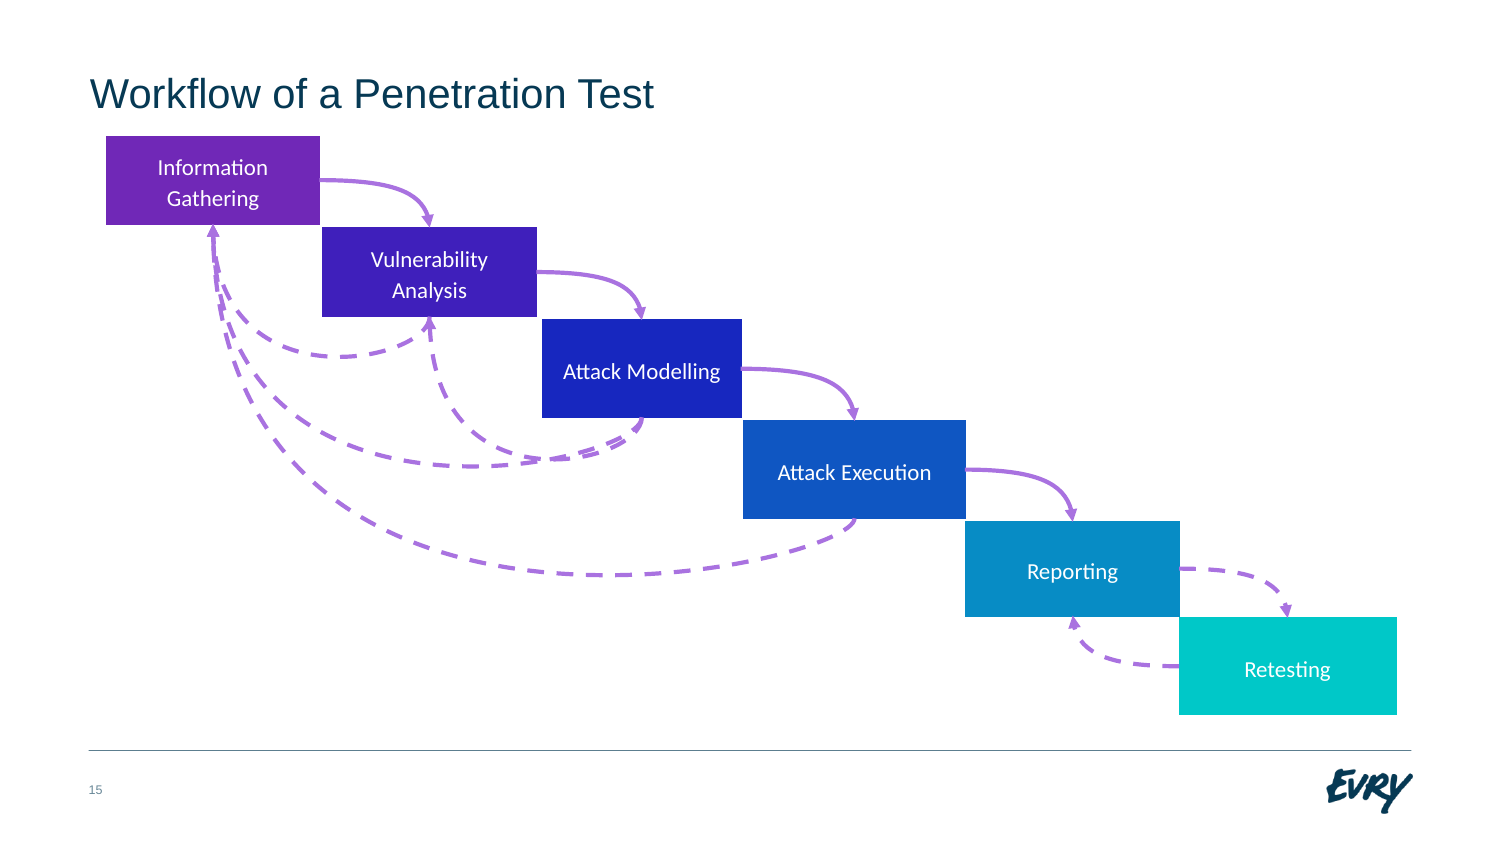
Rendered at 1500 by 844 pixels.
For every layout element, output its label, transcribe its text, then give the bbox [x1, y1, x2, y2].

picture [1376, 779, 1383, 785]
title Workflow of a Penetration Test [89, 61, 722, 131]
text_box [102, 121, 1400, 717]
picture [1388, 779, 1413, 814]
slide_number 15 [88, 781, 119, 797]
picture [1326, 768, 1413, 814]
